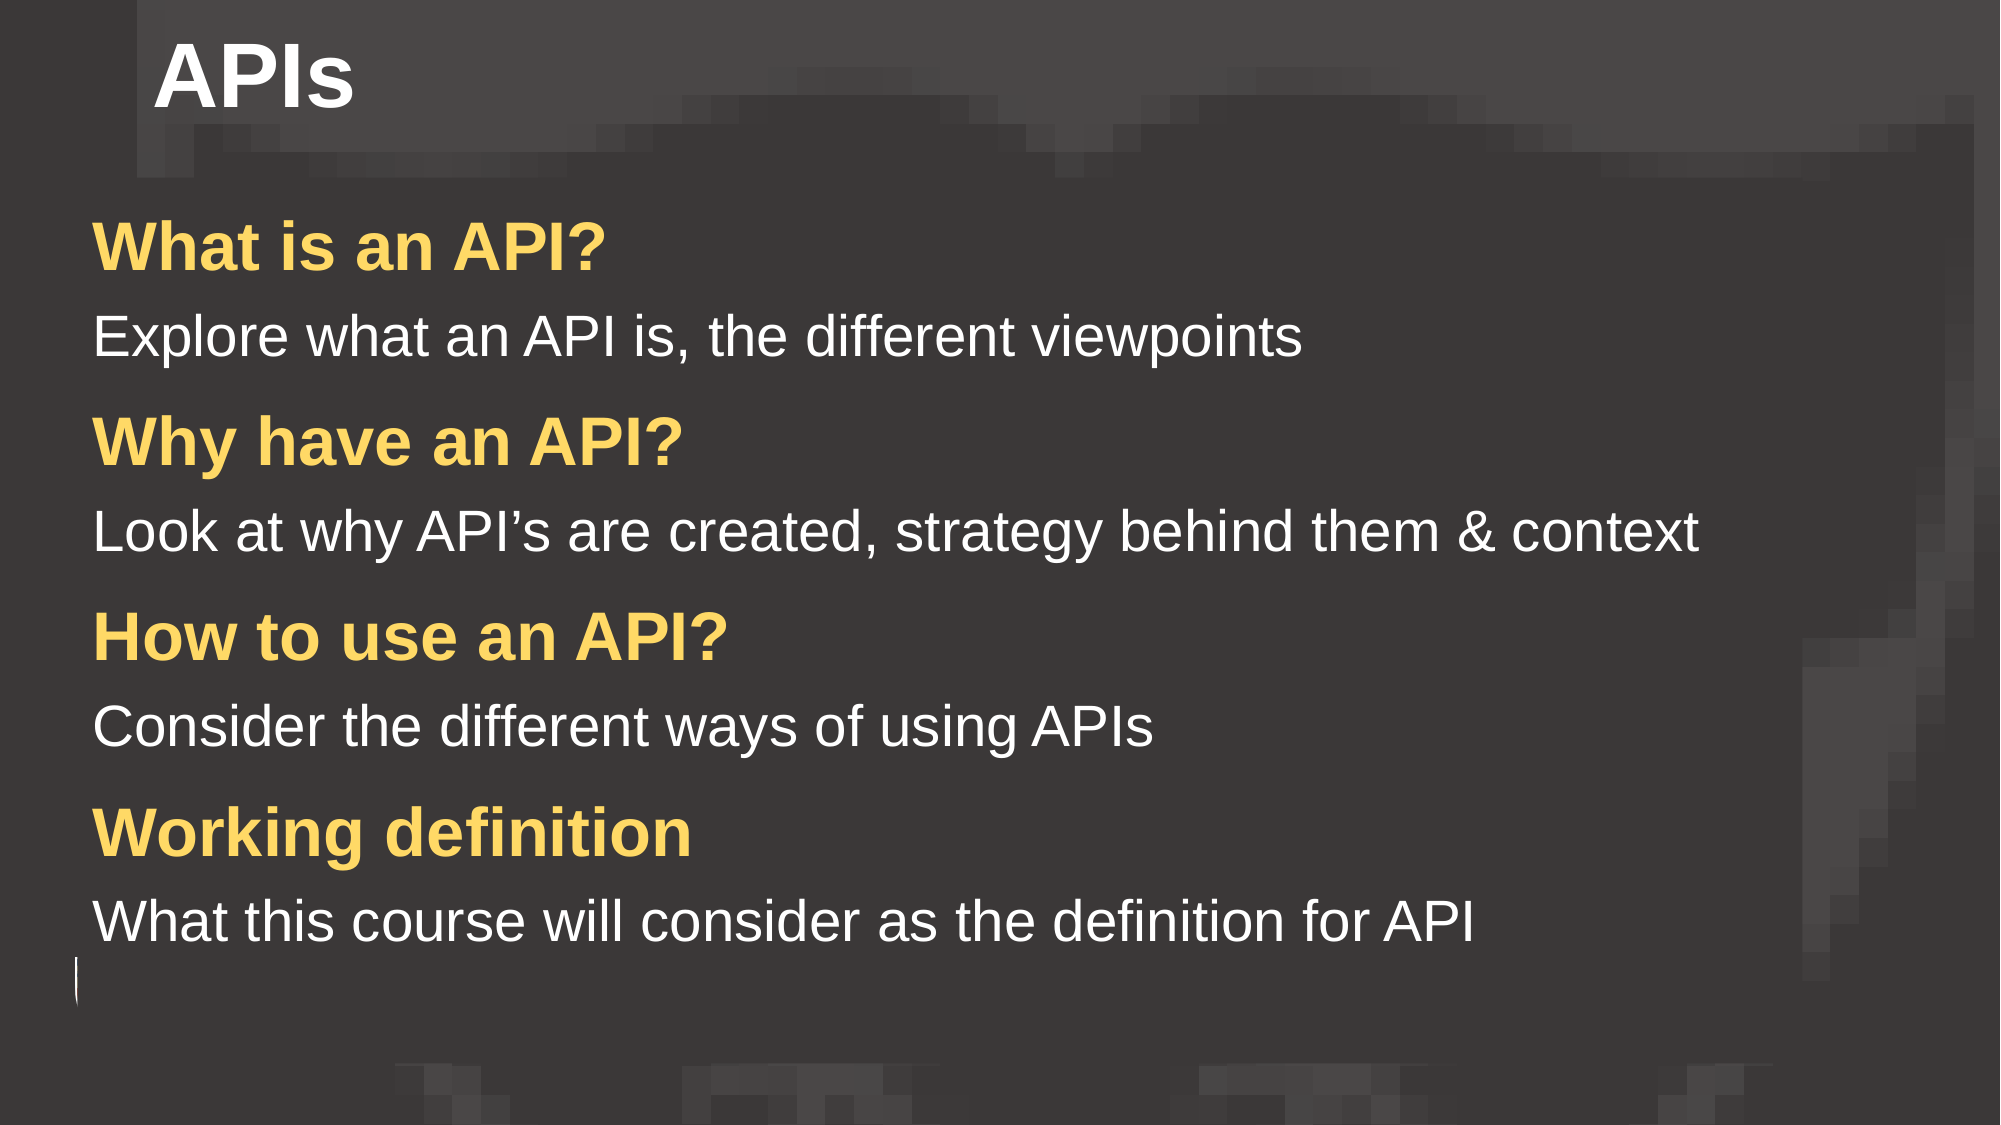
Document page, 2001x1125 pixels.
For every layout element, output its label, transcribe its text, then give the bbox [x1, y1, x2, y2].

title APIs [137, 9, 1863, 147]
list What is an API? Explore what an API is, the different viewpoints Why have an API? Look at why API’s are created, strategy behind them & context How to use an API? Consider the different ways of using APIs Working definition What this course will consider as the definition for API [77, 177, 1803, 1064]
